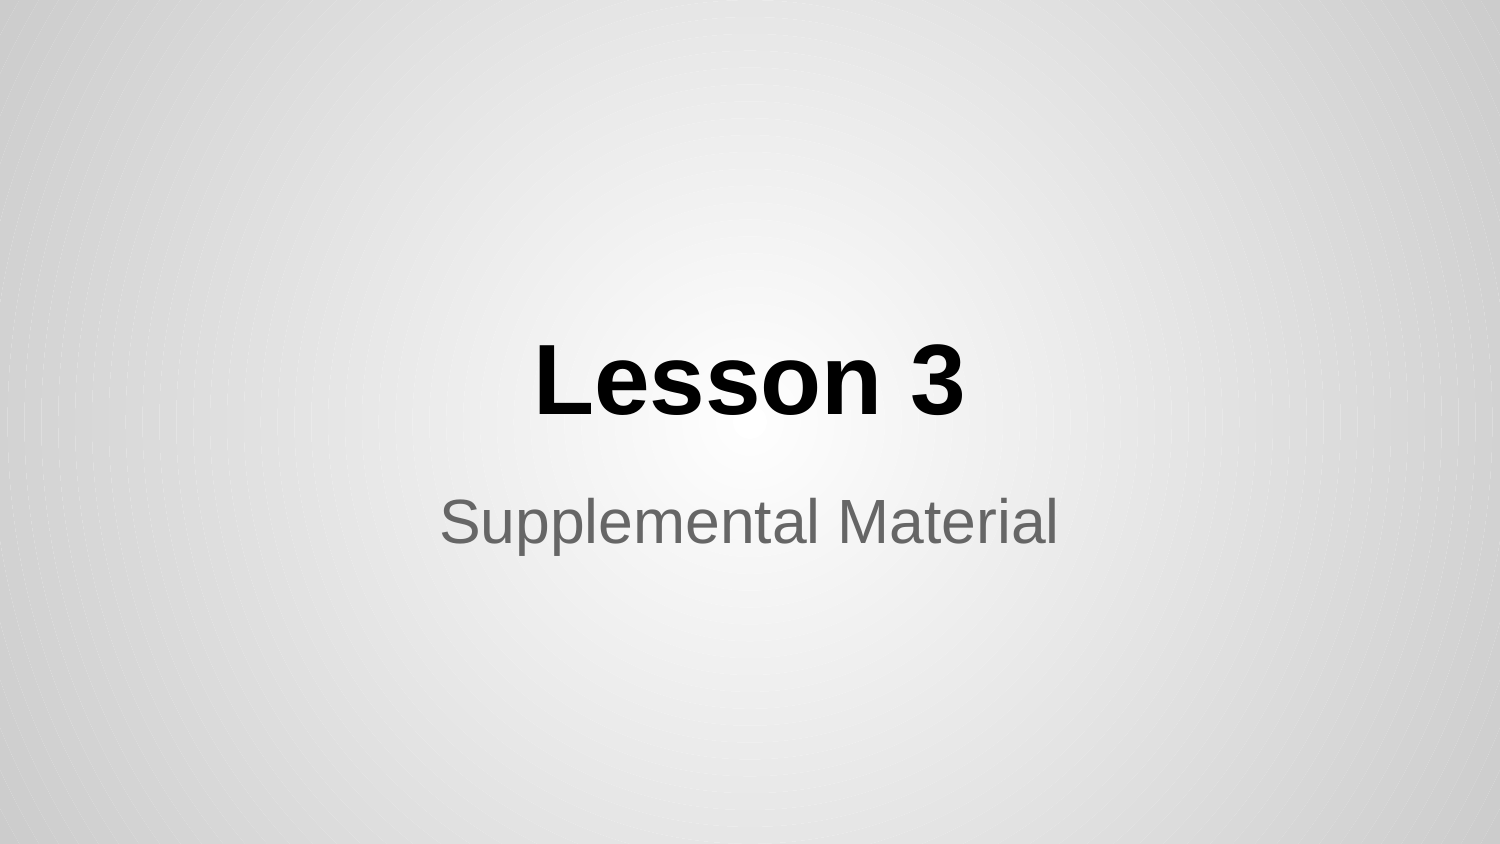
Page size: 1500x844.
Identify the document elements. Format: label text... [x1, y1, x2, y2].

subtitle Supplemental Material [112, 465, 1388, 595]
title Lesson 3 [112, 259, 1388, 450]
